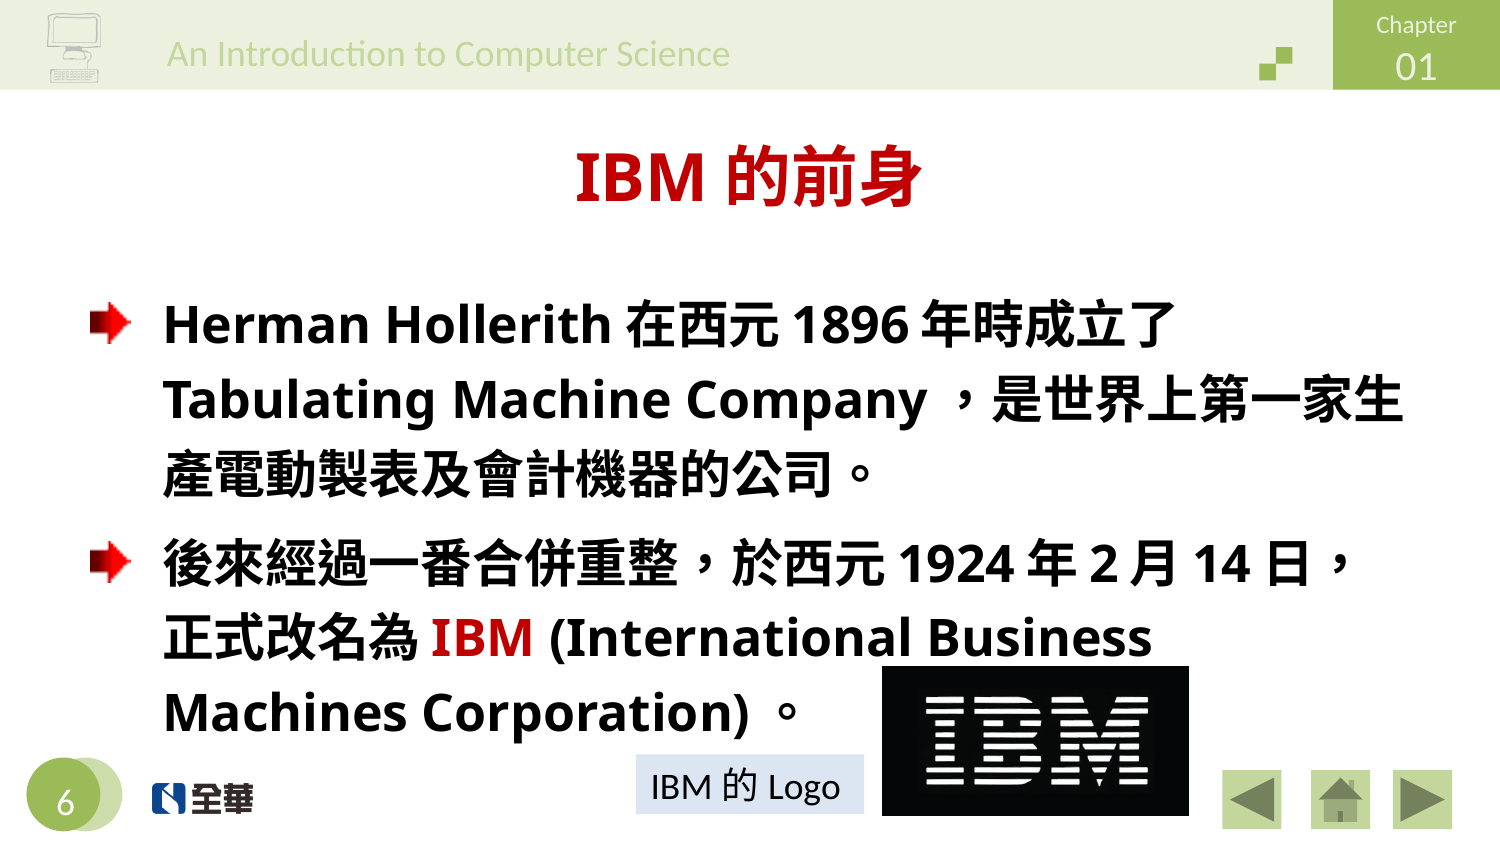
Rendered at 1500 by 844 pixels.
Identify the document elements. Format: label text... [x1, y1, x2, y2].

picture [90, 302, 131, 344]
list Herman Hollerith在西元1896年時成立了Tabulating Machine Company，是世界上第一家生產電動製表及會計機器的公司。 後來經過一番合併重整，於西元1924年2月14日，正式改名為IBM (International Business Machines Corporation)。 [75, 272, 1425, 754]
picture [152, 783, 253, 814]
picture [47, 13, 101, 83]
text_box IBM的Logo [635, 754, 865, 815]
picture [882, 665, 1189, 816]
title IBM的前身 [75, 104, 1425, 245]
picture [90, 541, 131, 583]
